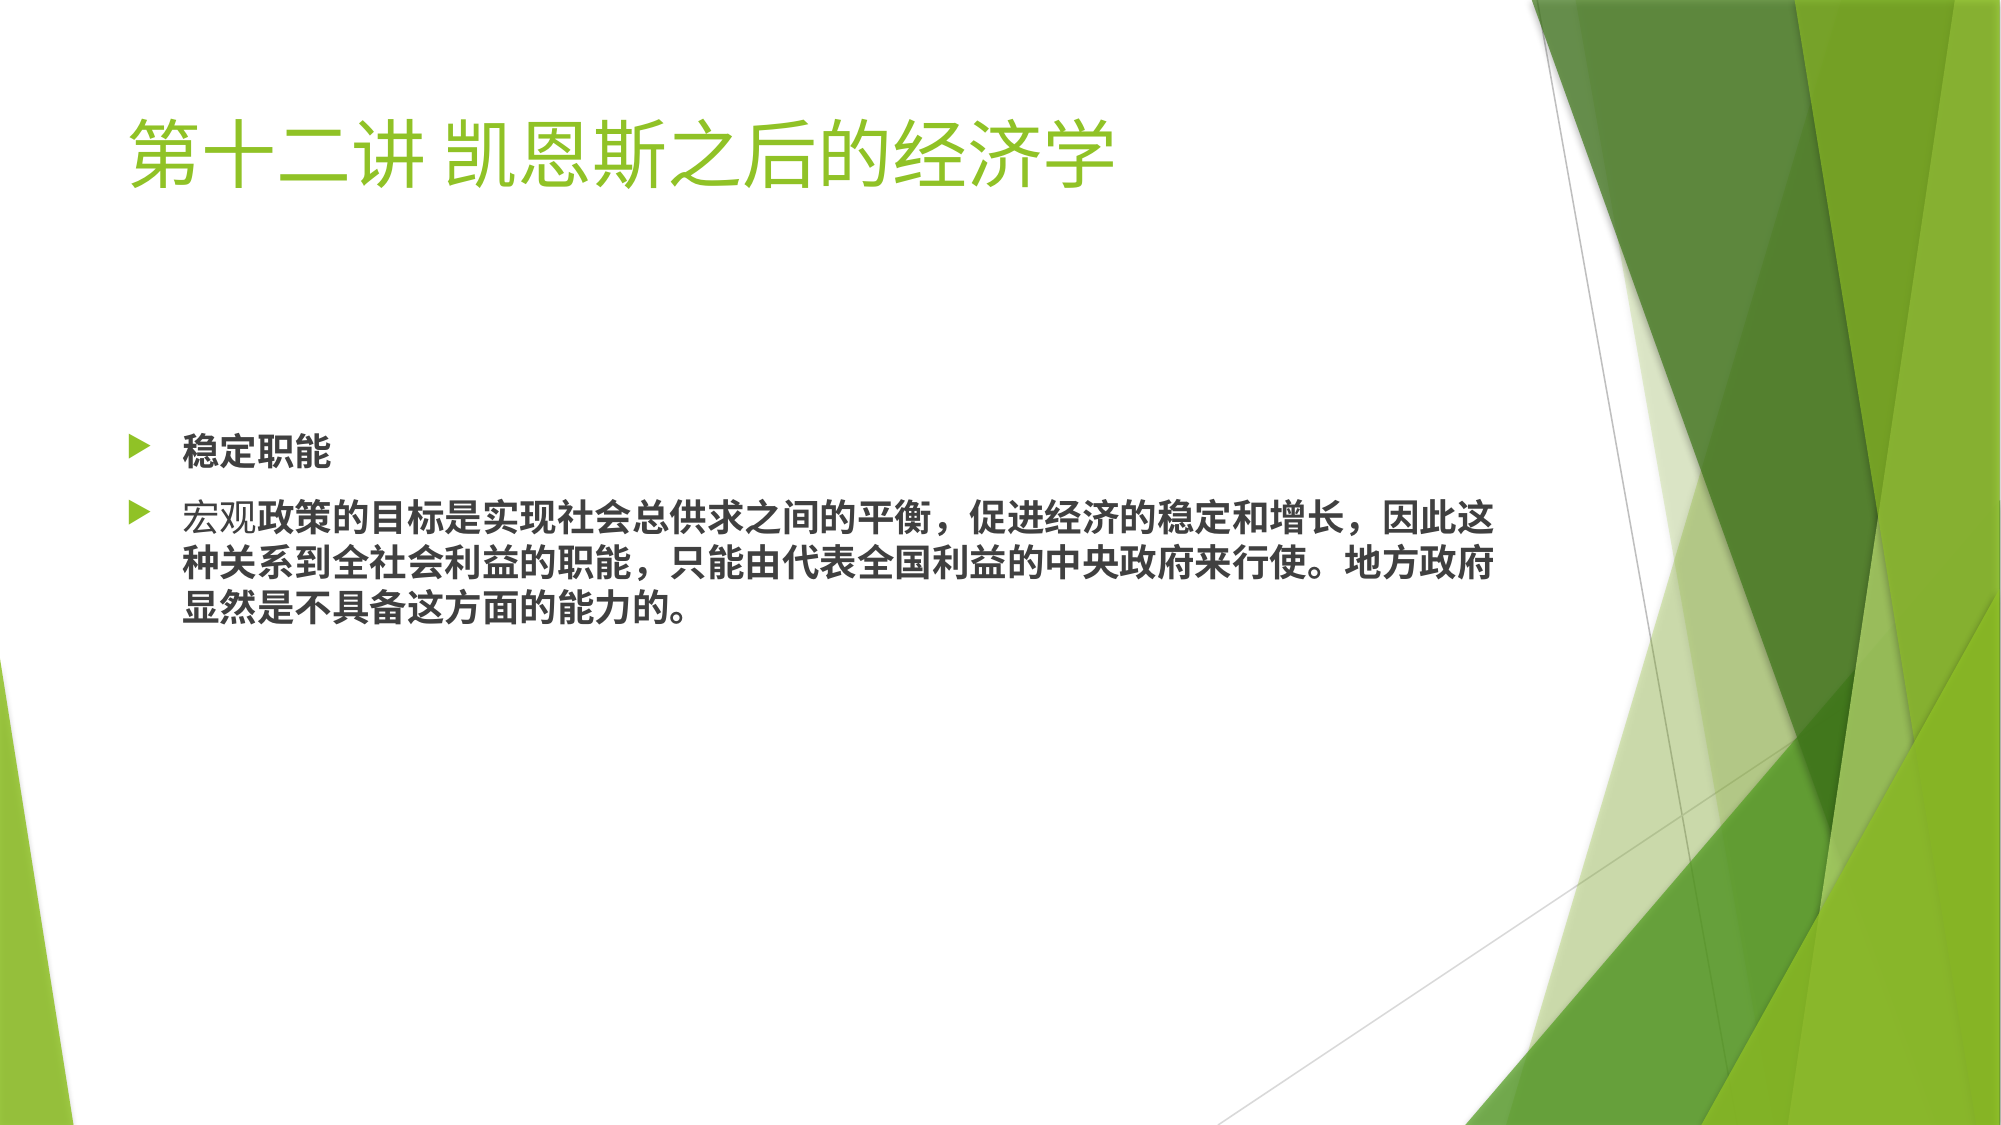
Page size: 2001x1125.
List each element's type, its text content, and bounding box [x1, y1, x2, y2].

title 第十二讲 凯恩斯之后的经济学 [111, 99, 1522, 317]
list 稳定职能 宏观政策的目标是实现社会总供求之间的平衡，促进经济的稳定和增长，因此这种关系到全社会利益的职能，只能由代表全国利益的中央政府来行使。地方政府显然是不具备这方面的能力的。 [111, 354, 1522, 733]
